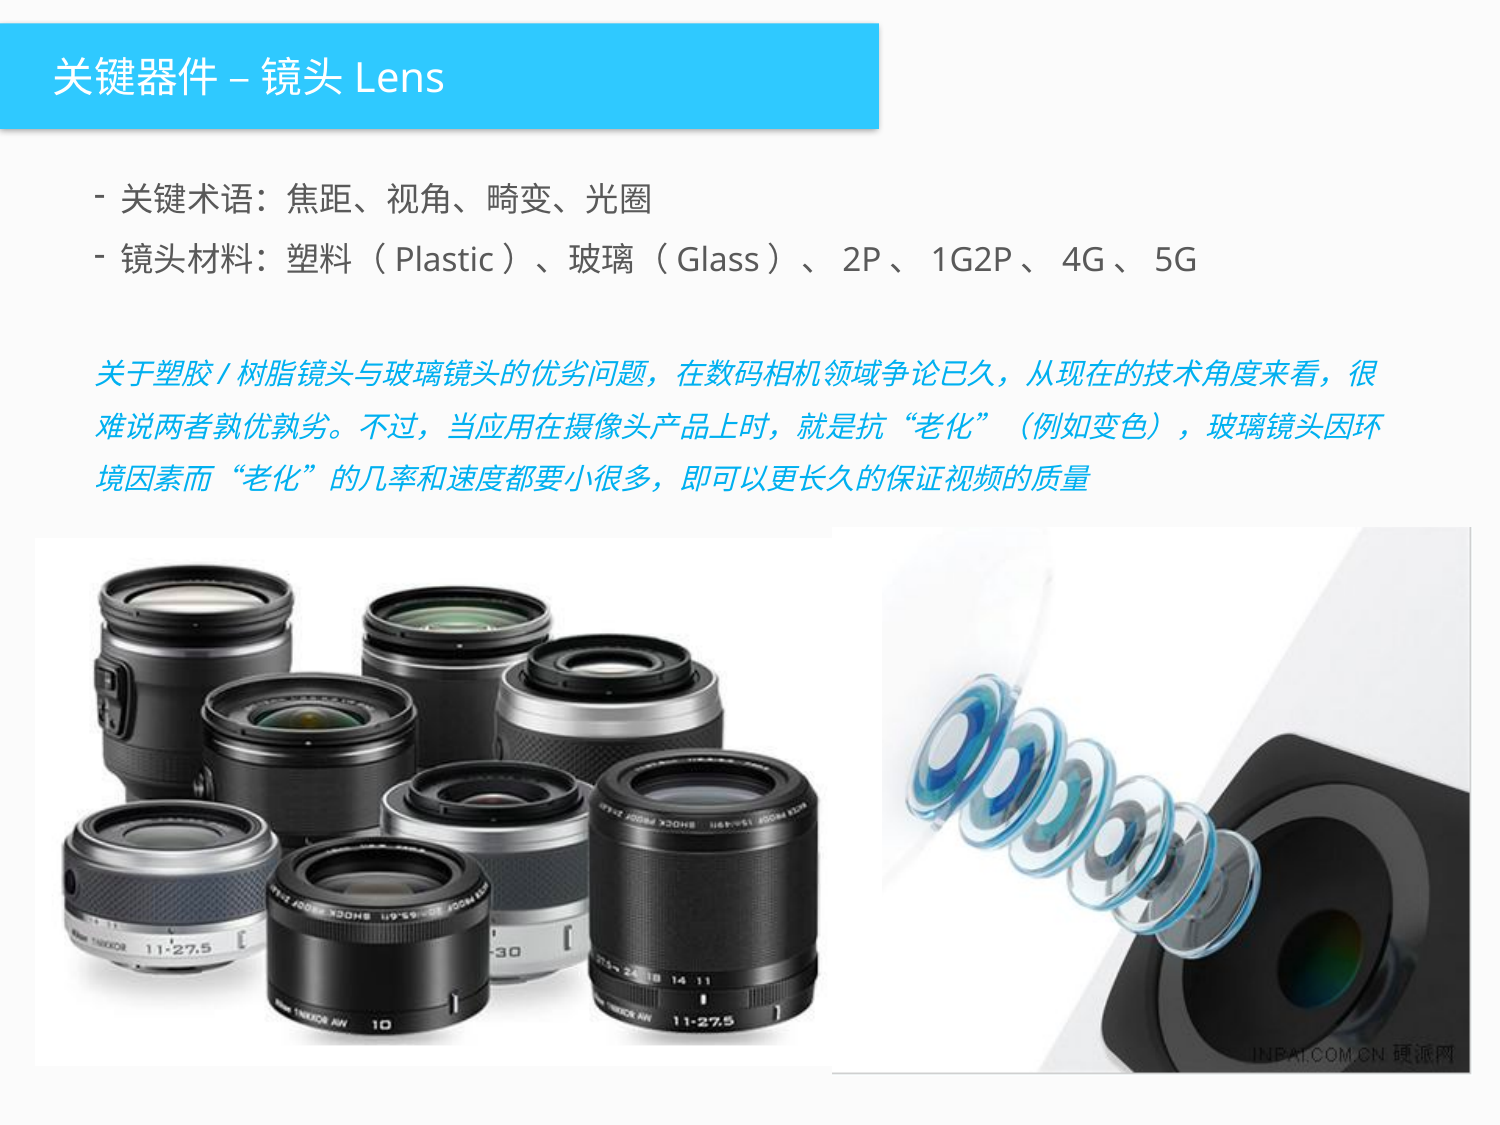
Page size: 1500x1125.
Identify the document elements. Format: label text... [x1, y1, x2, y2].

text_box 关键器件 – 镜头Lens [0, 20, 882, 132]
picture [34, 527, 1473, 1077]
text_box 关键术语：焦距、视角、畸变、光圈 镜头材料：塑料（Plastic）、玻璃（Glass）、2P、1G2P、4G、5G 关于塑胶/树脂镜头与玻璃镜头的优劣问题，在数码相机领域争论已久，从现在的技术角度来看，很难说两者孰优孰劣。不过，当应用在摄像头产品上时，就是抗“老化”（例如变色），玻璃镜头因环境因素而“老化”的几率和速度都要小很多，即可以更长久的保证视频的质量 [35, 128, 1442, 516]
